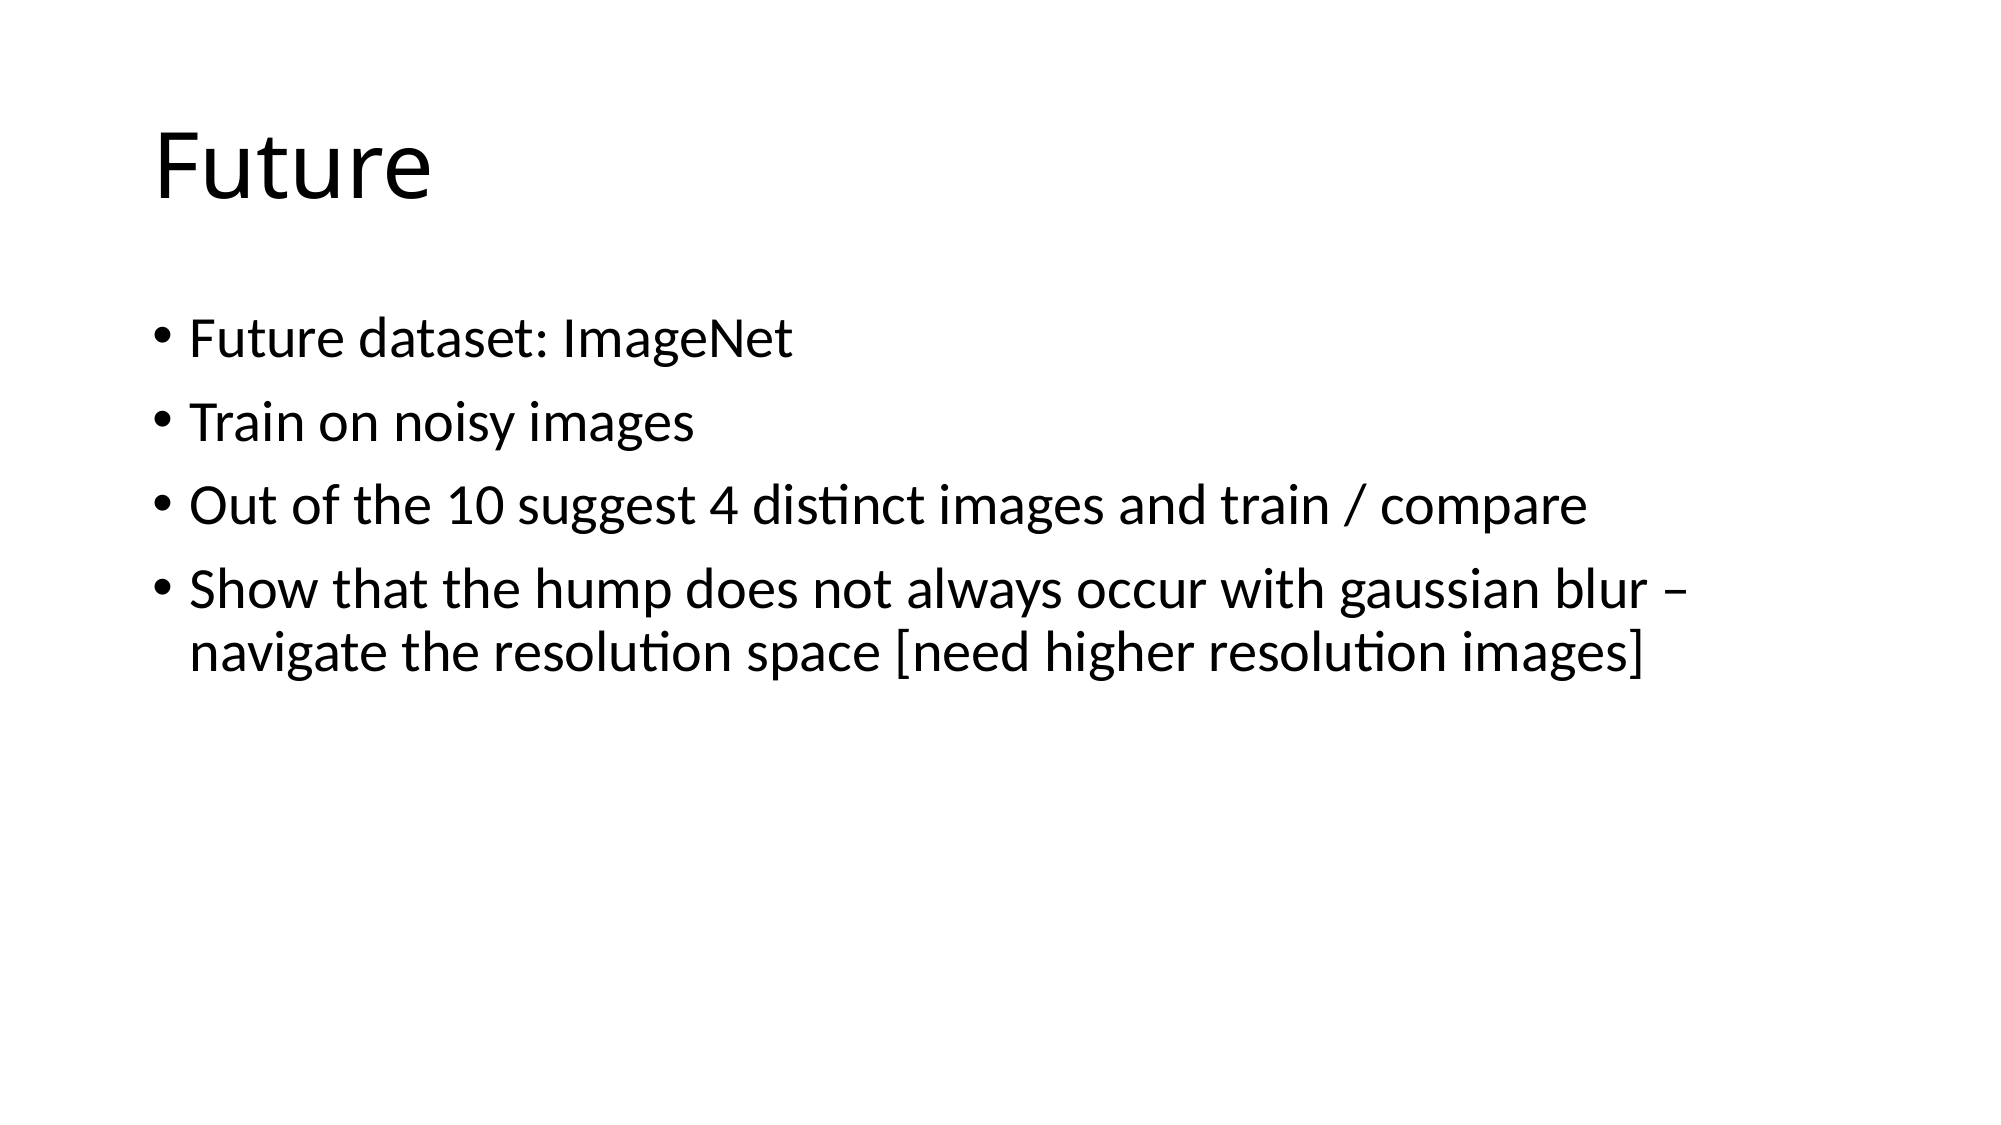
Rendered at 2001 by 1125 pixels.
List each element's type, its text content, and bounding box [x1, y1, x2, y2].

title Future [137, 59, 1863, 278]
list Future dataset: ImageNet Train on noisy images Out of the 10 suggest 4 distinct images and train / compare Show that the hump does not always occur with gaussian blur – navigate the resolution space [need higher resolution images] [137, 299, 1863, 1014]
